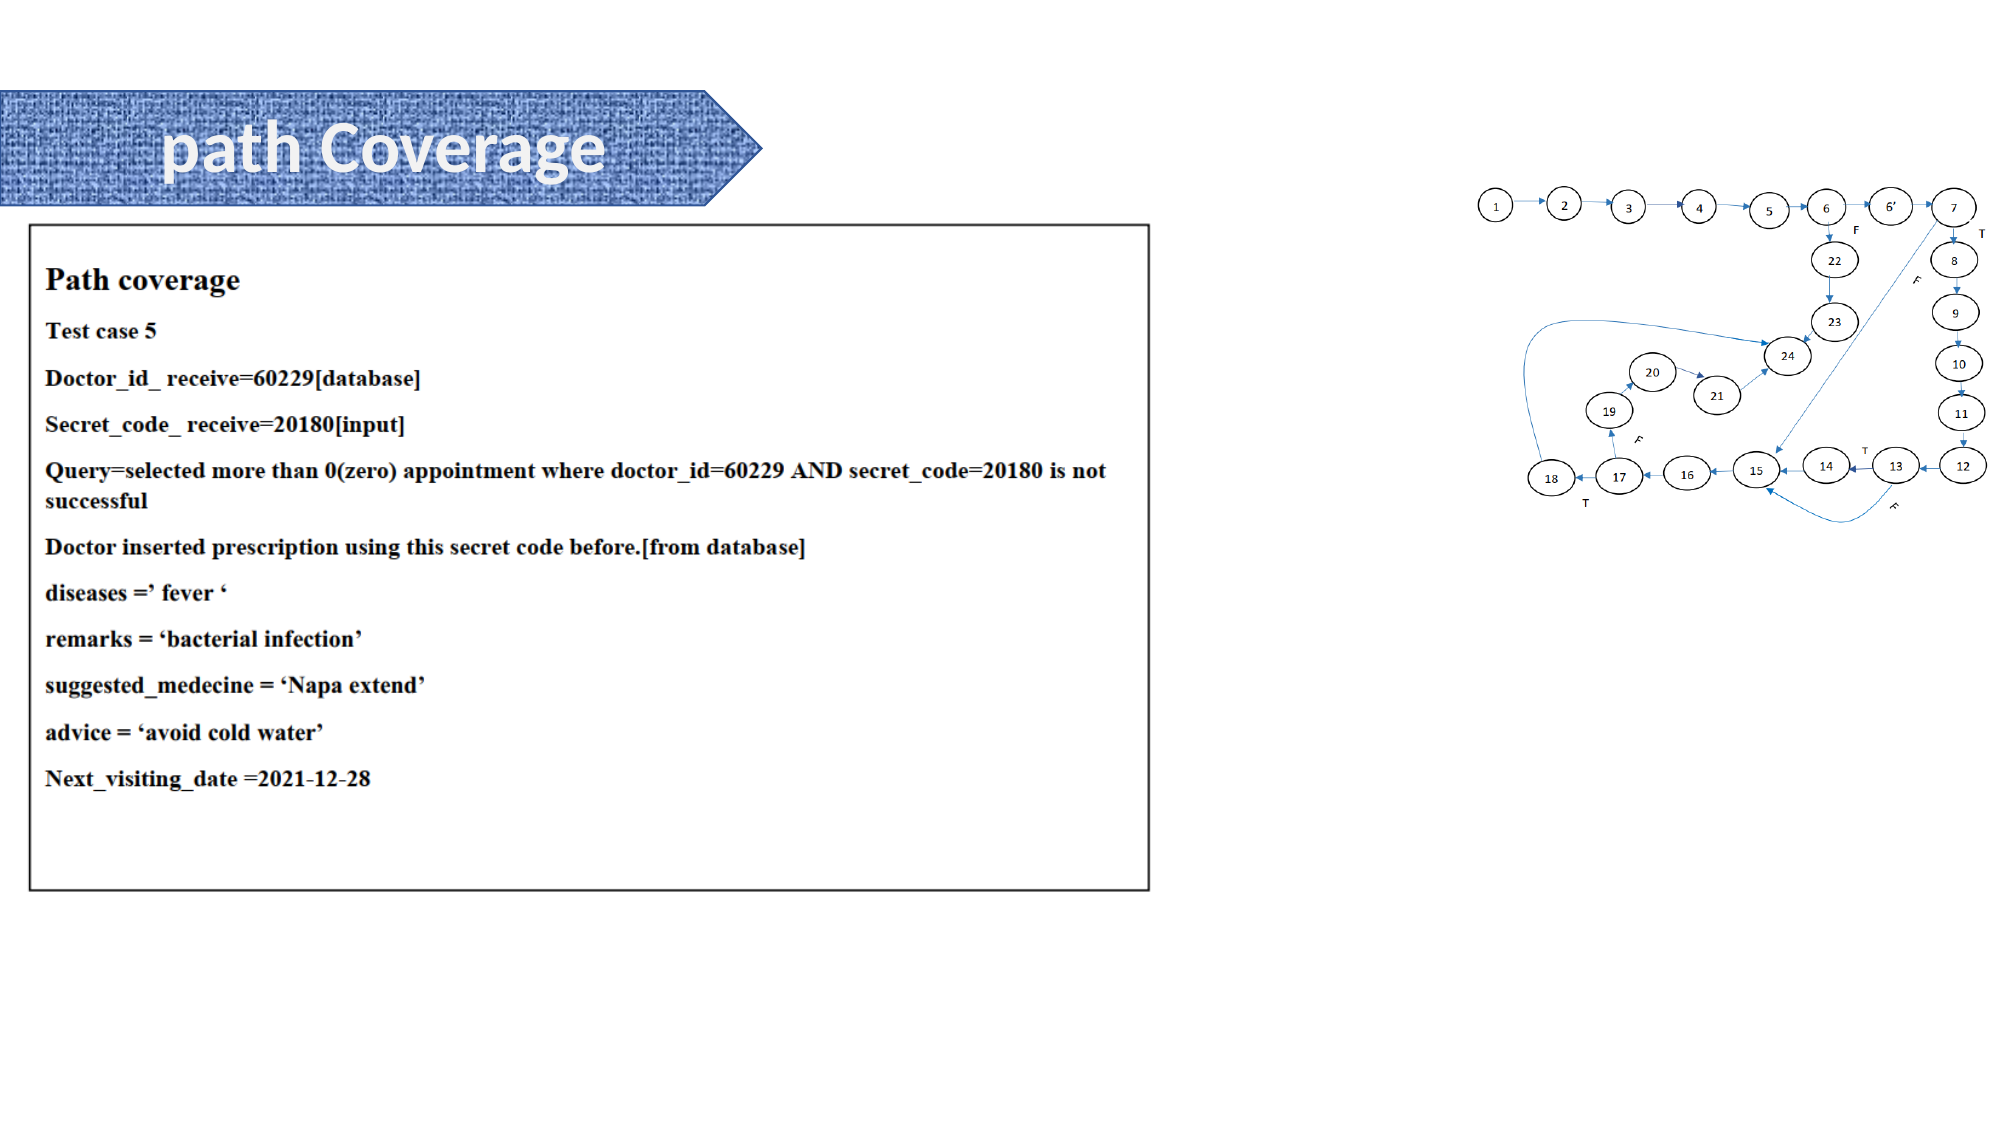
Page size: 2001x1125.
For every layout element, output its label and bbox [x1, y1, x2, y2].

picture [0, 210, 1197, 915]
picture [1452, 179, 2000, 539]
text_box [0, 91, 762, 206]
